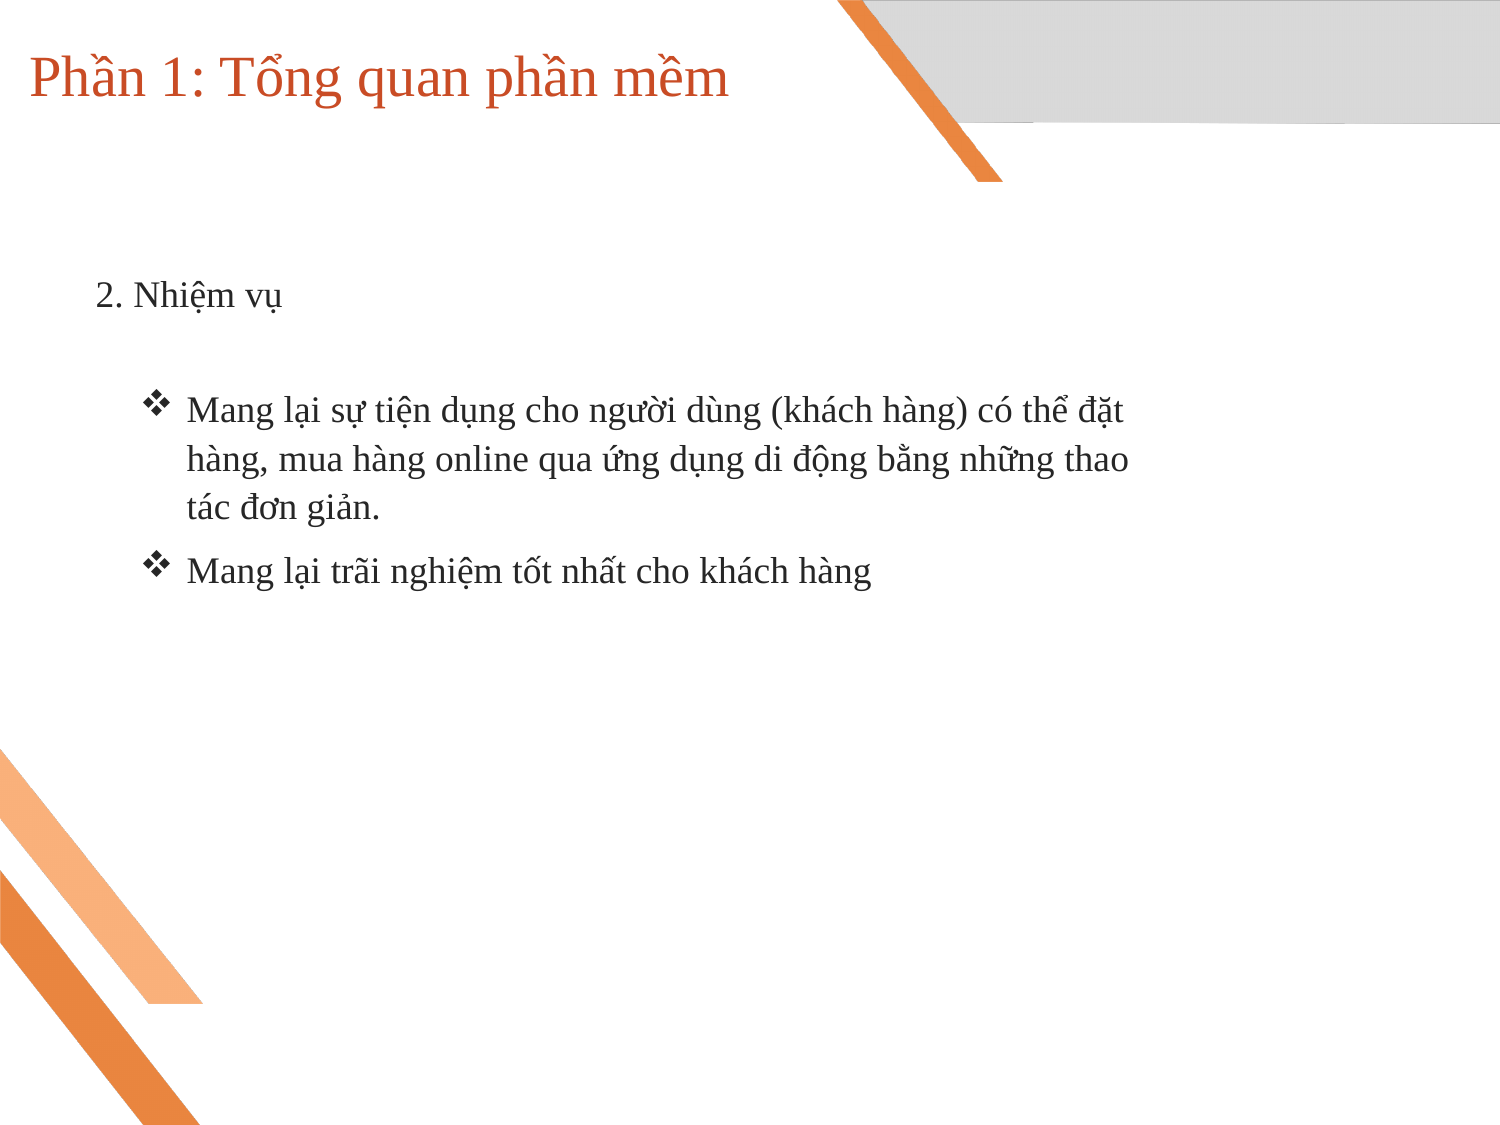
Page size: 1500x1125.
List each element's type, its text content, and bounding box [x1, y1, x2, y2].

text_box 2. Nhiệm vụ [80, 262, 419, 323]
text_box Mang lại sự tiện dụng cho người dùng (khách hàng) có thể đặt hàng, mua hàng online qua ứng dụng di động bằng những thao tác đơn giản. Mang lại trãi nghiệm tốt nhất cho khách hàng [124, 374, 1188, 599]
picture [837, 0, 1500, 182]
title Phần 1: Tổng quan phần mềm [0, 7, 838, 139]
picture [0, 745, 203, 1125]
